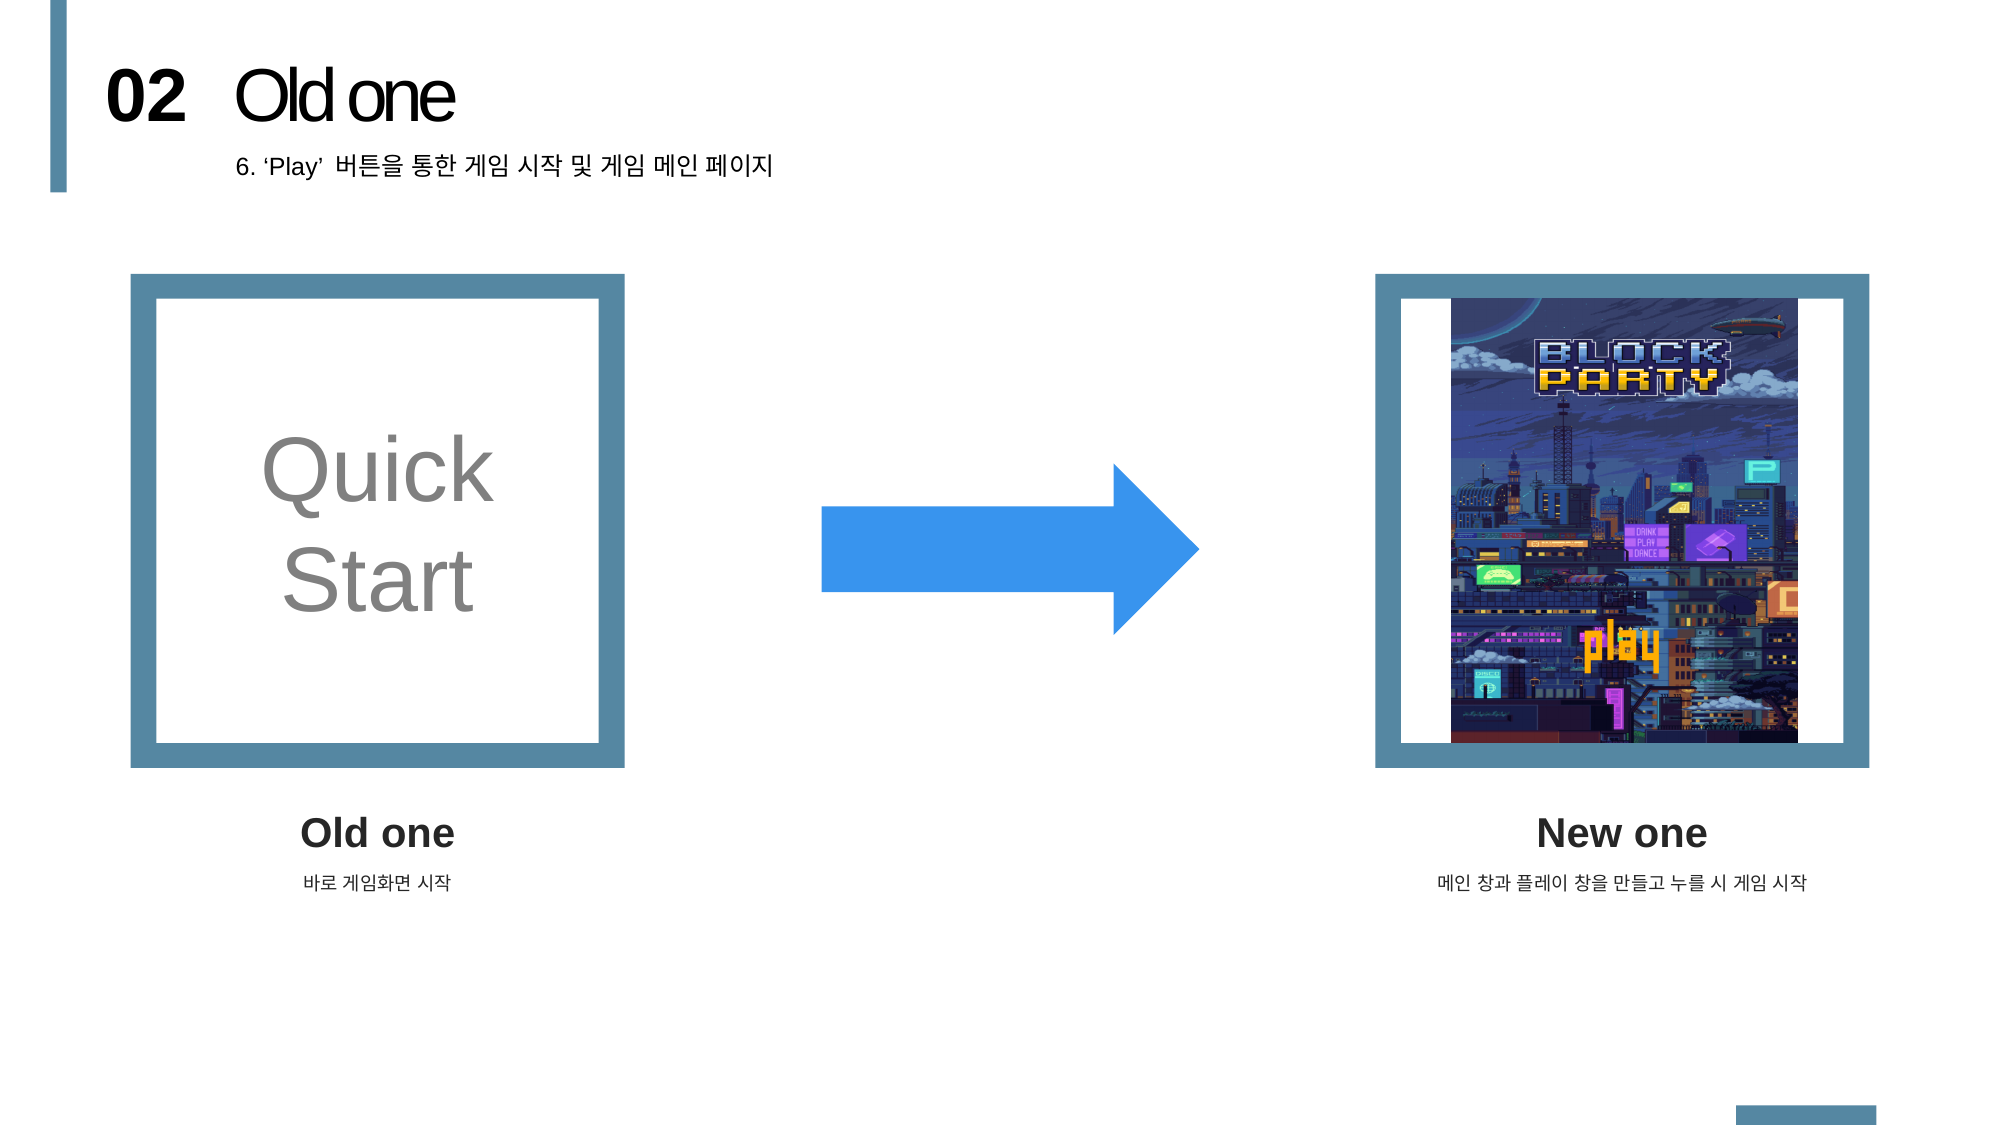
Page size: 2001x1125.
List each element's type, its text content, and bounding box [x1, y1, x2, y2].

text_box [820, 460, 1201, 638]
picture [1450, 298, 1798, 744]
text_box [130, 273, 625, 768]
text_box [130, 798, 625, 903]
text_box [49, 0, 68, 193]
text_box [1375, 273, 1870, 768]
text_box 6. ‘Play’ 버튼을 통한 게임 시작 및 게임 메인 페이지 [220, 143, 962, 189]
text_box 02 [90, 39, 204, 144]
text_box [1375, 798, 1870, 903]
text_box Old one [219, 39, 474, 144]
text_box [1735, 1104, 1877, 1125]
